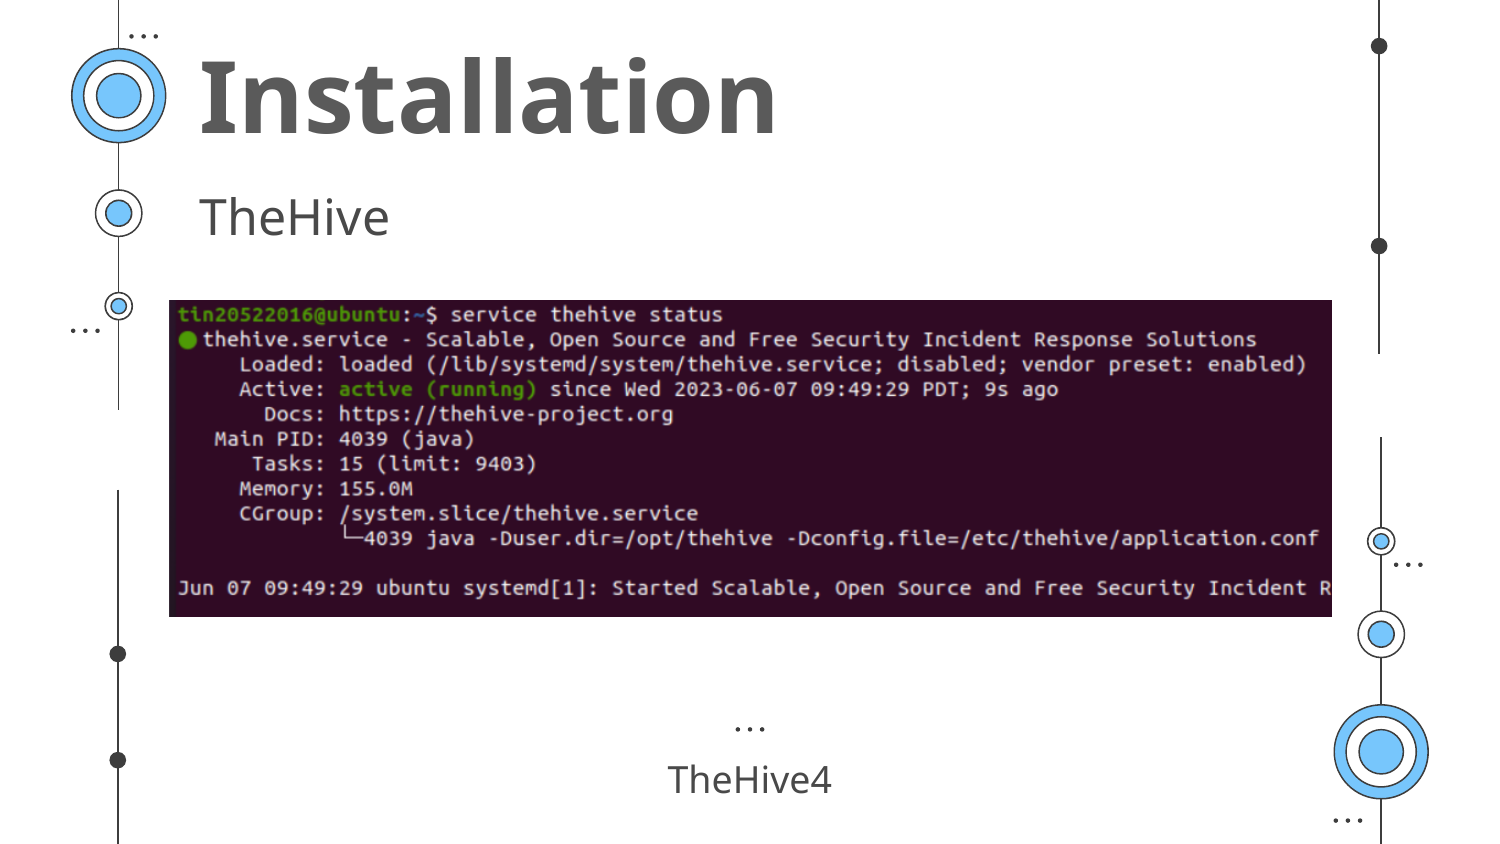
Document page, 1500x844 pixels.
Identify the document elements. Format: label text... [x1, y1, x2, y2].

text_box Installation [184, 27, 1040, 140]
text_box TheHive4 [144, 718, 1355, 814]
text_box TheHive [184, 140, 1405, 228]
picture [168, 299, 1332, 617]
